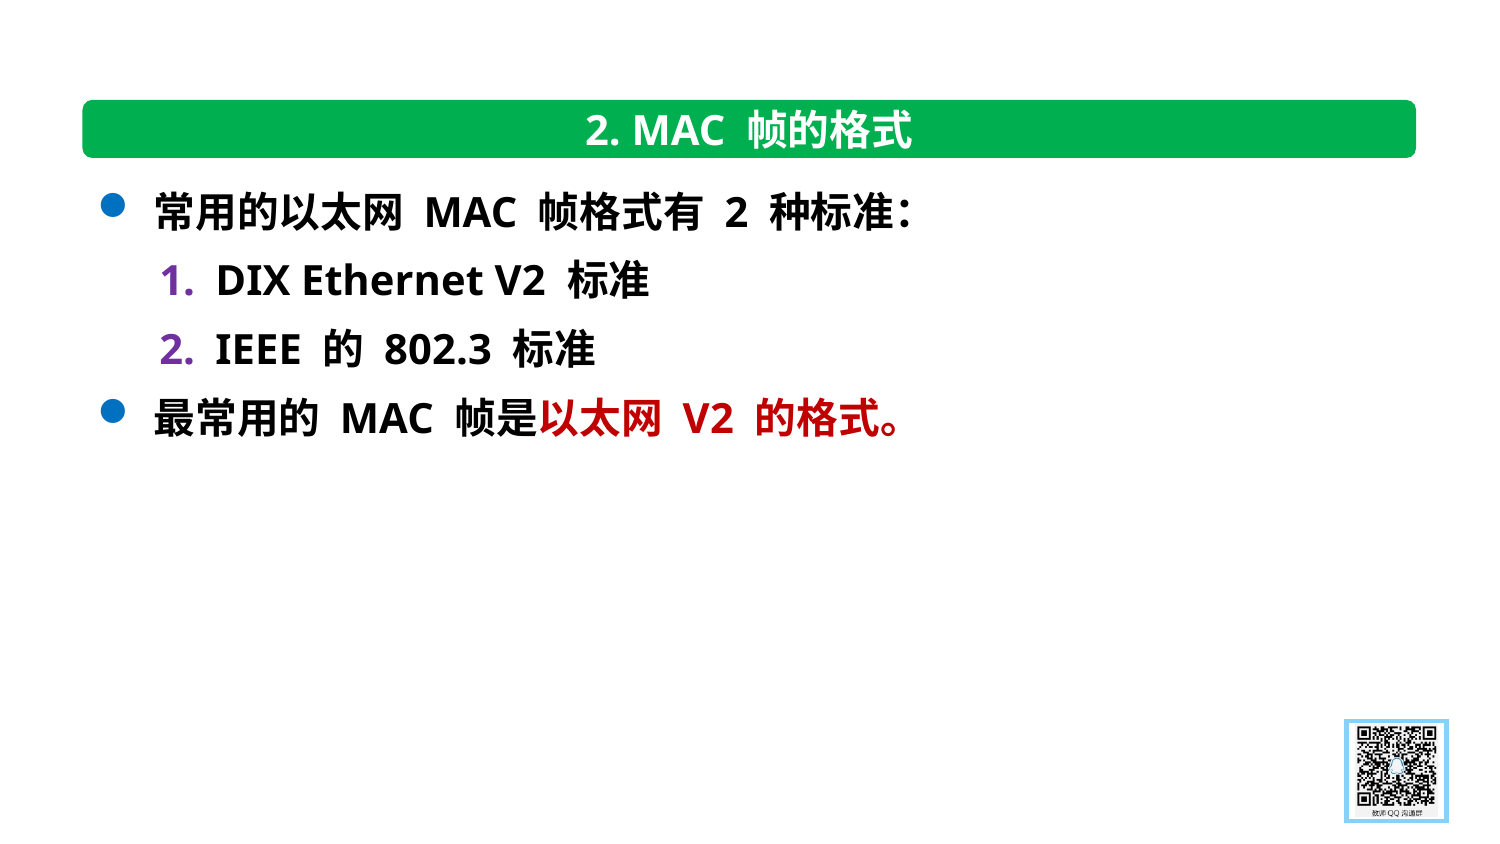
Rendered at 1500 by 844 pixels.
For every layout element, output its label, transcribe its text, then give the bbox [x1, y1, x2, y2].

text_box 2. MAC 帧的格式 [570, 96, 929, 161]
text_box [82, 99, 570, 158]
text_box 常用的以太网 MAC 帧格式有 2 种标准： DIX Ethernet V2 标准 IEEE 的 802.3 标准 最常用的 MAC 帧是以太网 V2 的格式。 [82, 159, 1344, 449]
text_box [929, 99, 1417, 158]
picture [1355, 724, 1438, 817]
